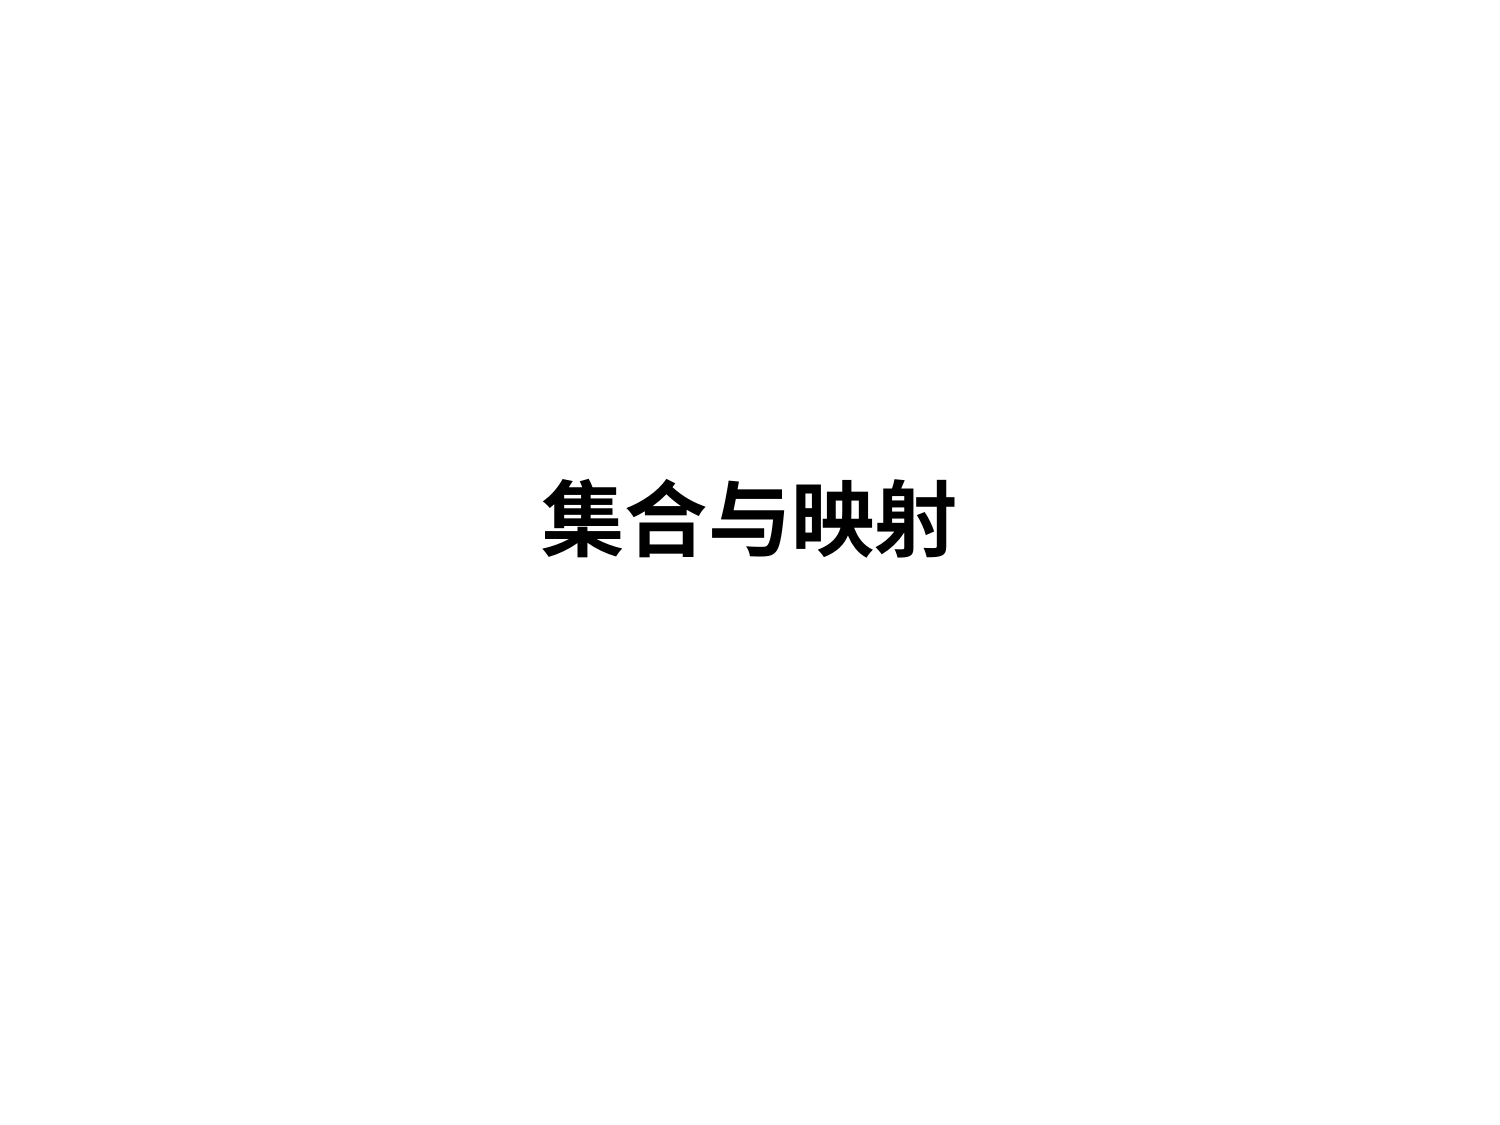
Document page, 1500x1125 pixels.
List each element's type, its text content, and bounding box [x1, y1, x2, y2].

title 集合与映射 [112, 184, 1388, 576]
